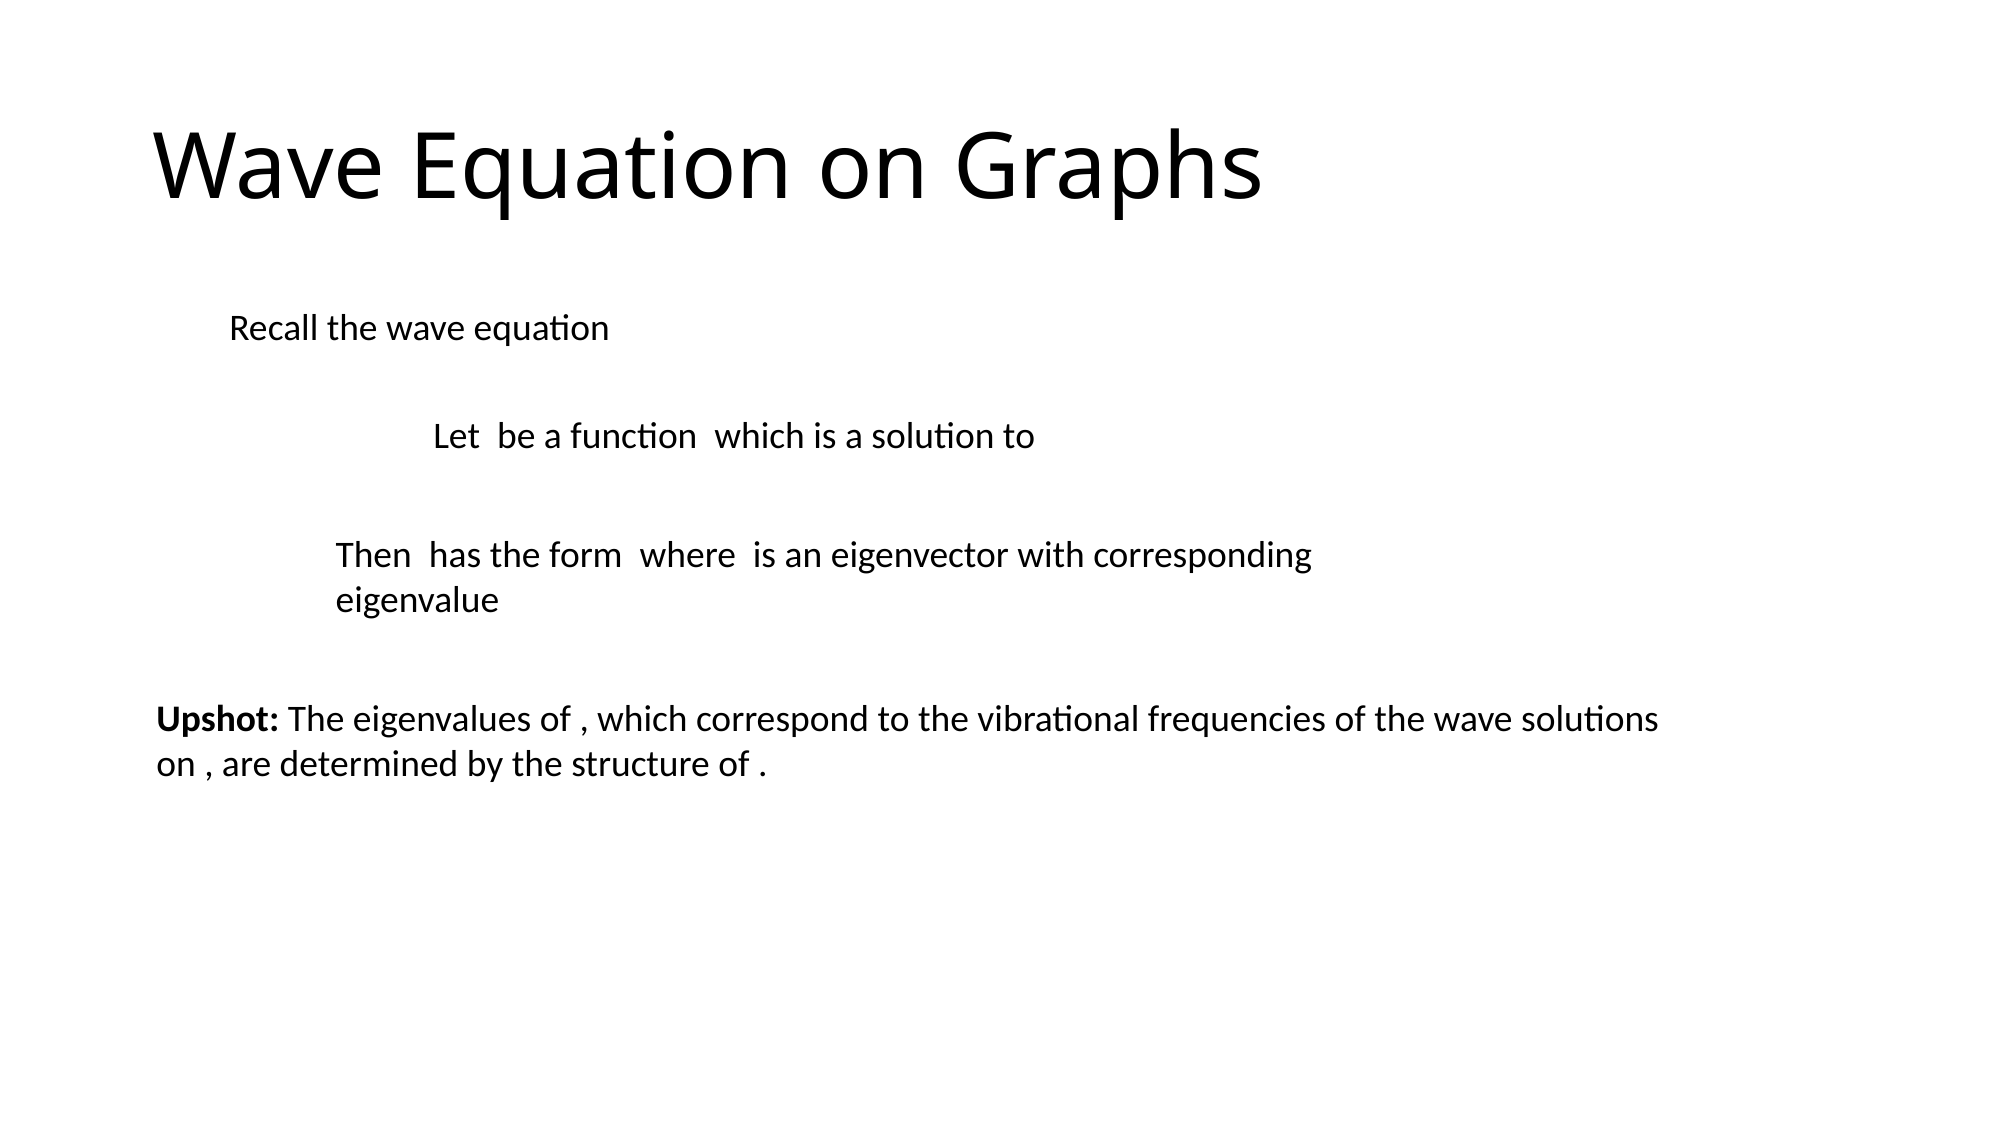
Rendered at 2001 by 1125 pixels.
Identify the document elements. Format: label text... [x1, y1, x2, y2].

title Wave Equation on Graphs [137, 59, 1863, 278]
